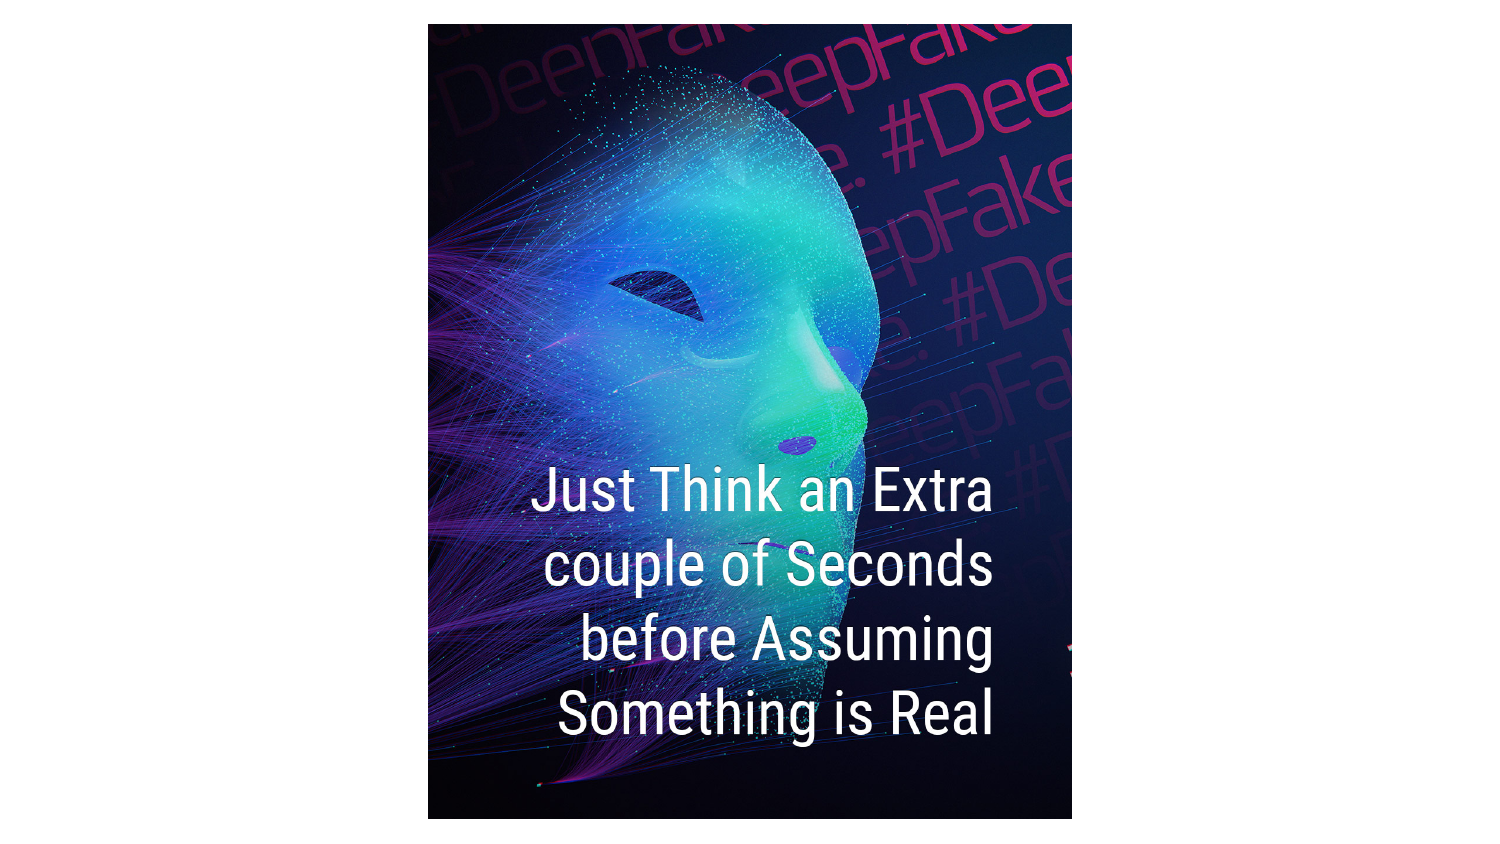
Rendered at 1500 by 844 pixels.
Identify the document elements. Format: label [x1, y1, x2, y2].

picture [427, 24, 1073, 819]
